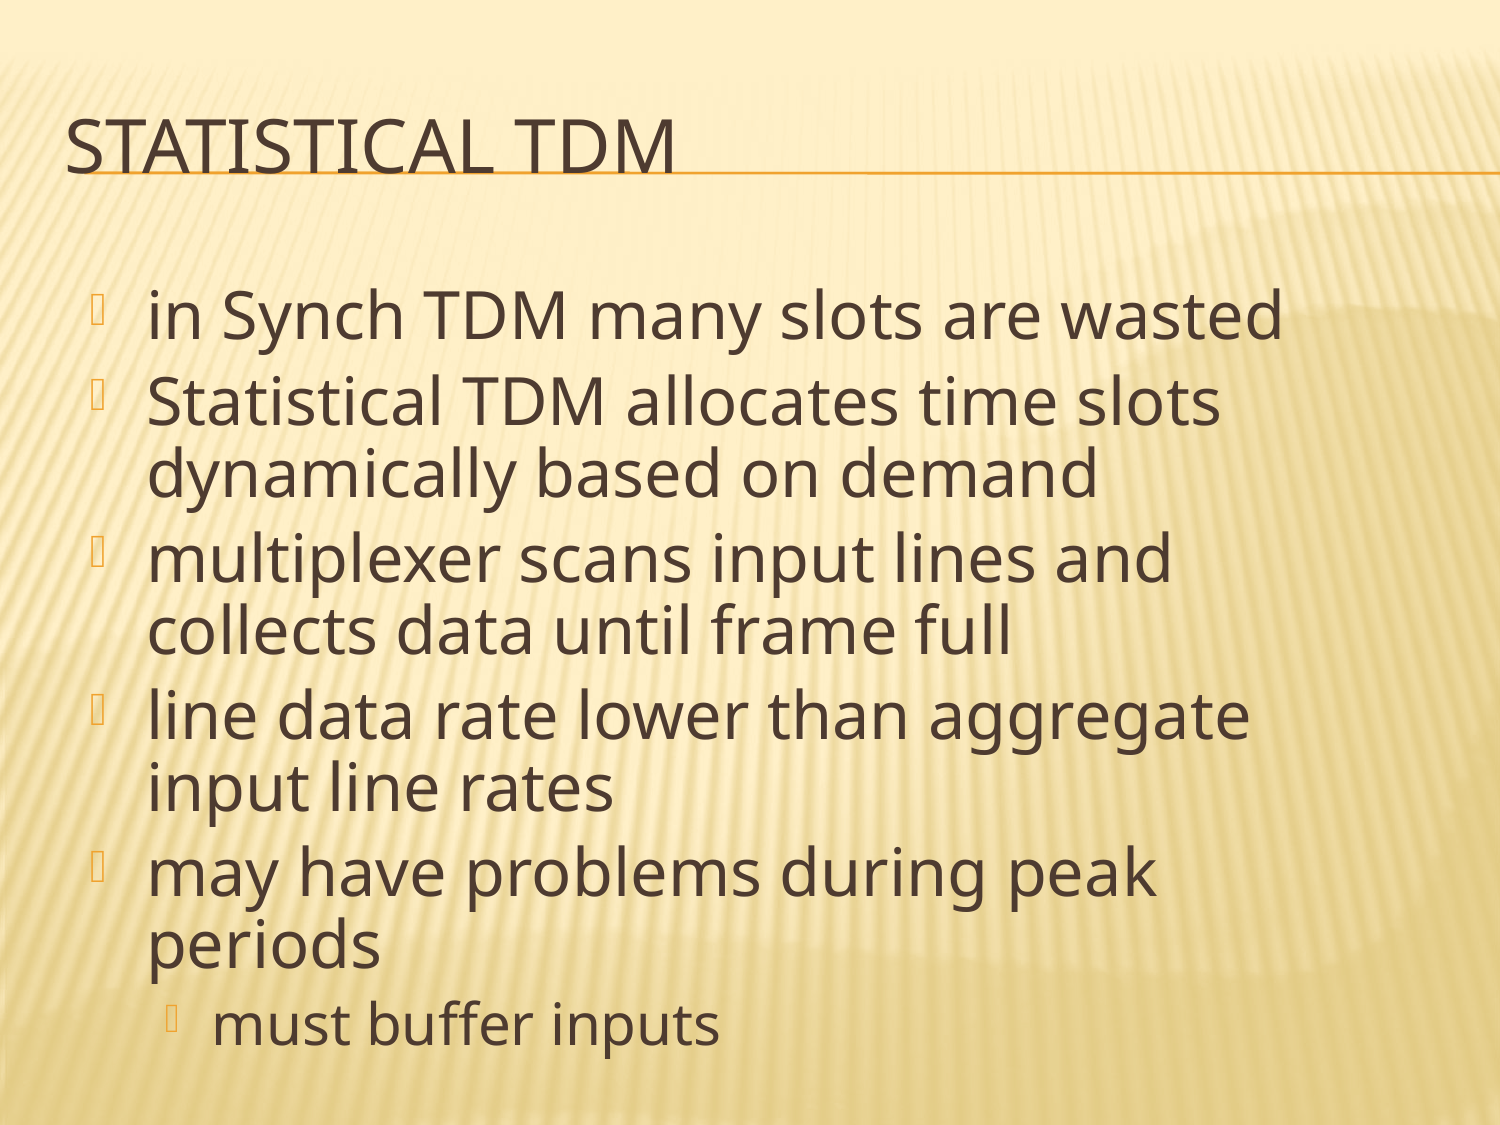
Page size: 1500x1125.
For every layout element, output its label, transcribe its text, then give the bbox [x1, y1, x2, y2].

list in Synch TDM many slots are wasted Statistical TDM allocates time slots dynamically based on demand multiplexer scans input lines and collects data until frame full line data rate lower than aggregate input line rates may have problems during peak periods must buffer inputs [75, 275, 1425, 1063]
title Statistical TDM [50, 75, 1475, 213]
